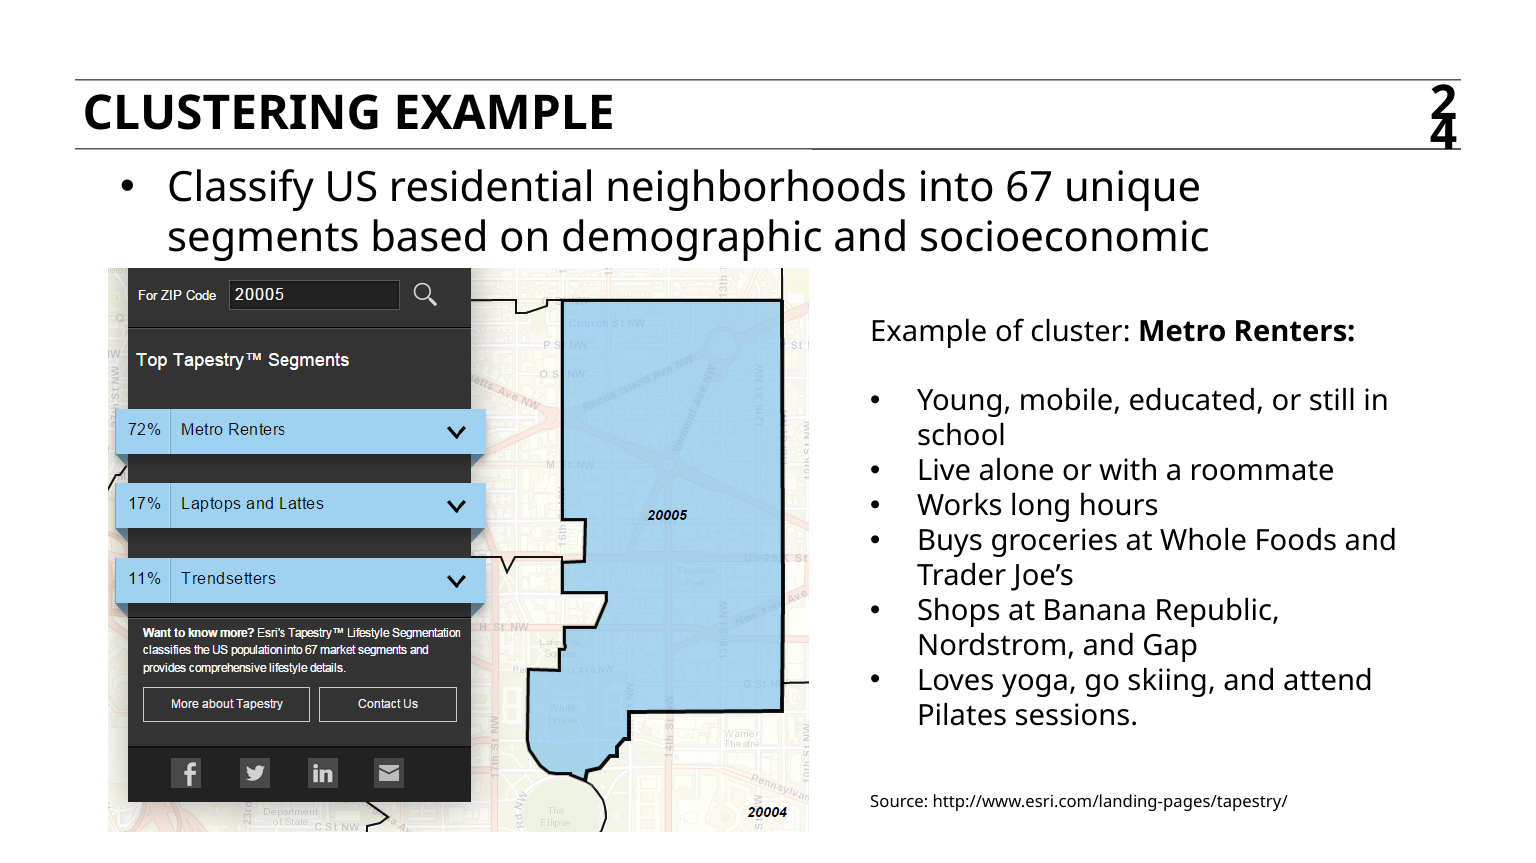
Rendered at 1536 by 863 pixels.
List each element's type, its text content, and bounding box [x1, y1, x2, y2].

list Clustering Example [67, 81, 1118, 132]
slide_number 24 [1419, 86, 1461, 138]
text_box Example of cluster: Metro Renters: Young, mobile, educated, or still in school Live alone or with a roommate Works long hours Buys groceries at Whole Foods and Trader Joe’s Shops at Banana Republic, Nordstrom, and Gap Loves yoga, go skiing, and attend Pilates sessions. [855, 304, 1443, 739]
picture [108, 268, 810, 832]
text_box Source: http://www.esri.com/landing-pages/tapestry/ [855, 783, 1481, 819]
text_box Classify US residential neighborhoods into 67 unique segments based on demographic and socioeconomic characteristics [105, 152, 1418, 318]
